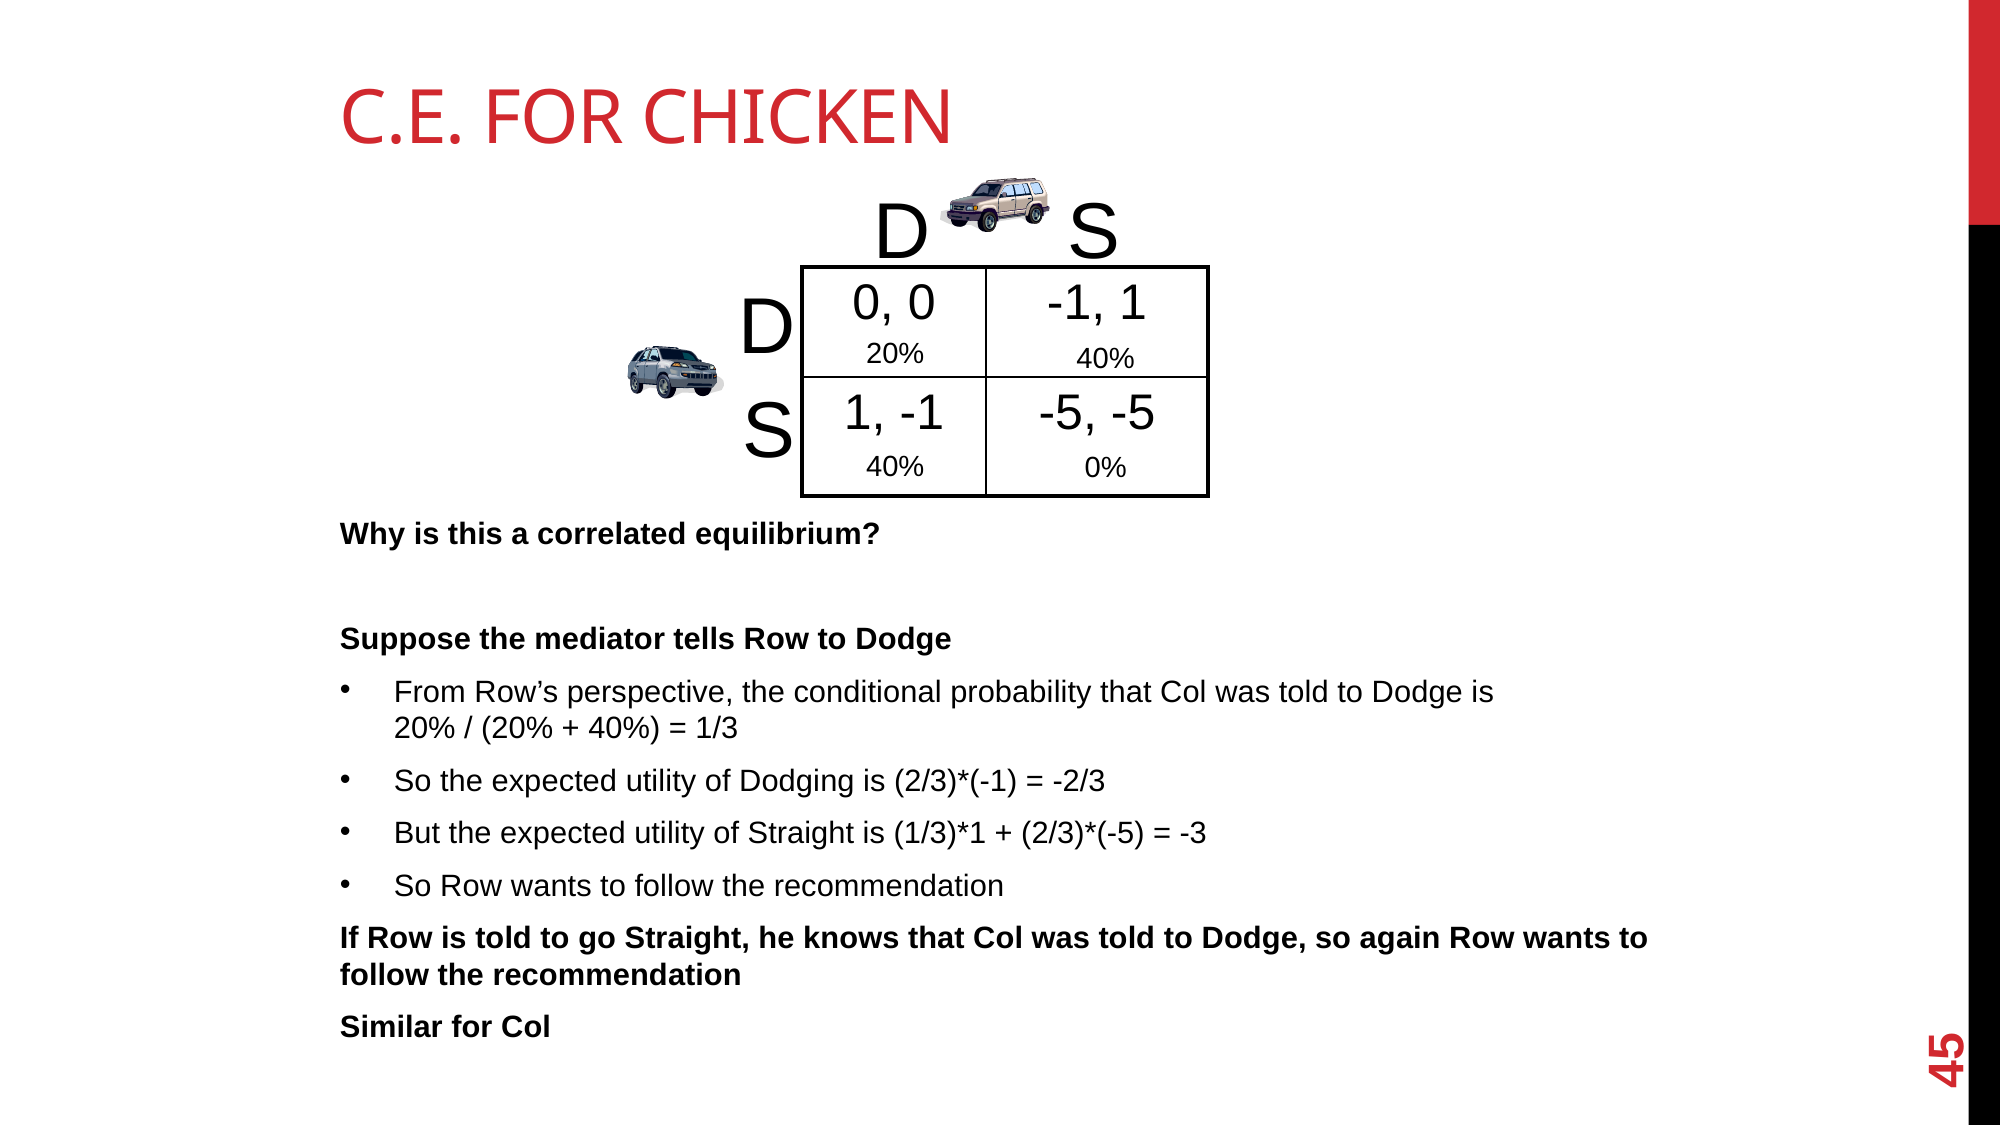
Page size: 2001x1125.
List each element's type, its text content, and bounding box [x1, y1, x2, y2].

list Why is this a correlated equilibrium? Suppose the mediator tells Row to Dodge From Row’s perspective, the conditional probability that Col was told to Dodge is 20% / (20% + 40%) = 1/3 So the expected utility of Dodging is (2/3)*(-1) = -2/3 But the expected utility of Straight is (1/3)*1 + (2/3)*(-5) = -3 So Row wants to follow the recommendation If Row is told to go Straight, he knows that Col was told to Dodge, so again Row wants to follow the recommendation Similar for Col [324, 506, 1675, 1058]
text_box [627, 171, 1209, 497]
title C.E. for Chicken [324, 45, 1675, 167]
slide_number 45 [1903, 887, 1984, 1104]
